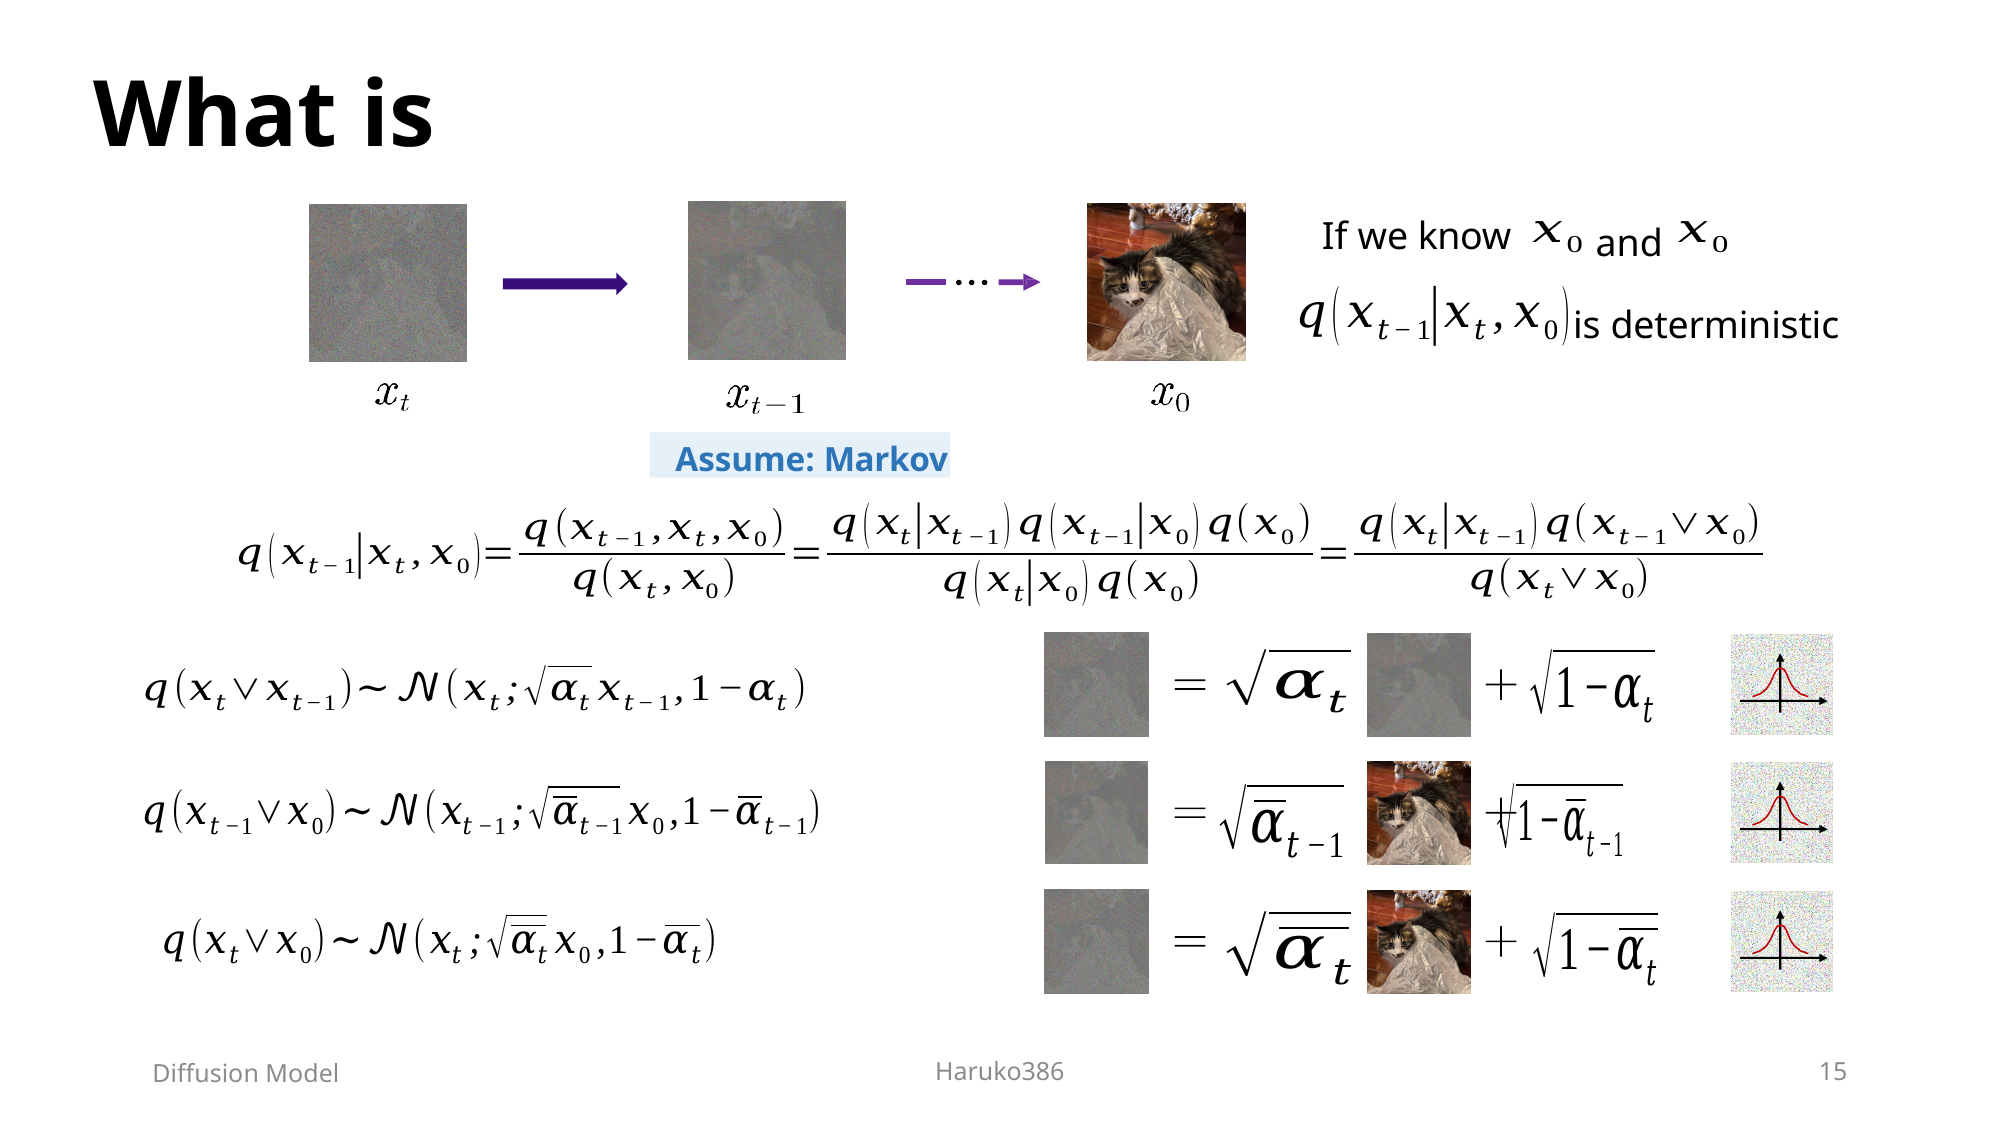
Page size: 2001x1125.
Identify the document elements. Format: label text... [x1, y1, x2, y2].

text_box [502, 272, 628, 296]
text_box [1485, 926, 1517, 957]
text_box [1485, 669, 1517, 700]
picture [1151, 383, 1189, 412]
picture [1087, 203, 1246, 361]
picture [309, 204, 467, 363]
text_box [1730, 762, 1834, 864]
picture [1367, 761, 1471, 865]
text_box [981, 279, 988, 286]
picture [1044, 889, 1149, 994]
picture [1367, 633, 1471, 737]
text_box [956, 279, 962, 286]
text_box [998, 273, 1041, 291]
text_box is deterministic [1571, 298, 1847, 346]
text_box [968, 279, 975, 286]
footer Haruko386 [662, 1042, 1338, 1103]
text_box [1730, 890, 1834, 993]
text_box If we know [1319, 210, 1519, 258]
text_box and [1578, 212, 1678, 272]
picture [1044, 632, 1149, 737]
picture [1045, 761, 1148, 864]
text_box Assume: Markov [649, 432, 951, 478]
text_box [1485, 797, 1517, 821]
picture [1367, 890, 1471, 994]
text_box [726, 385, 786, 414]
picture [374, 383, 409, 411]
slide_number 14 [1412, 1042, 1863, 1103]
picture [688, 201, 846, 360]
picture [792, 394, 804, 413]
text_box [1730, 633, 1834, 736]
slide_number Diffusion Model [137, 1042, 588, 1103]
